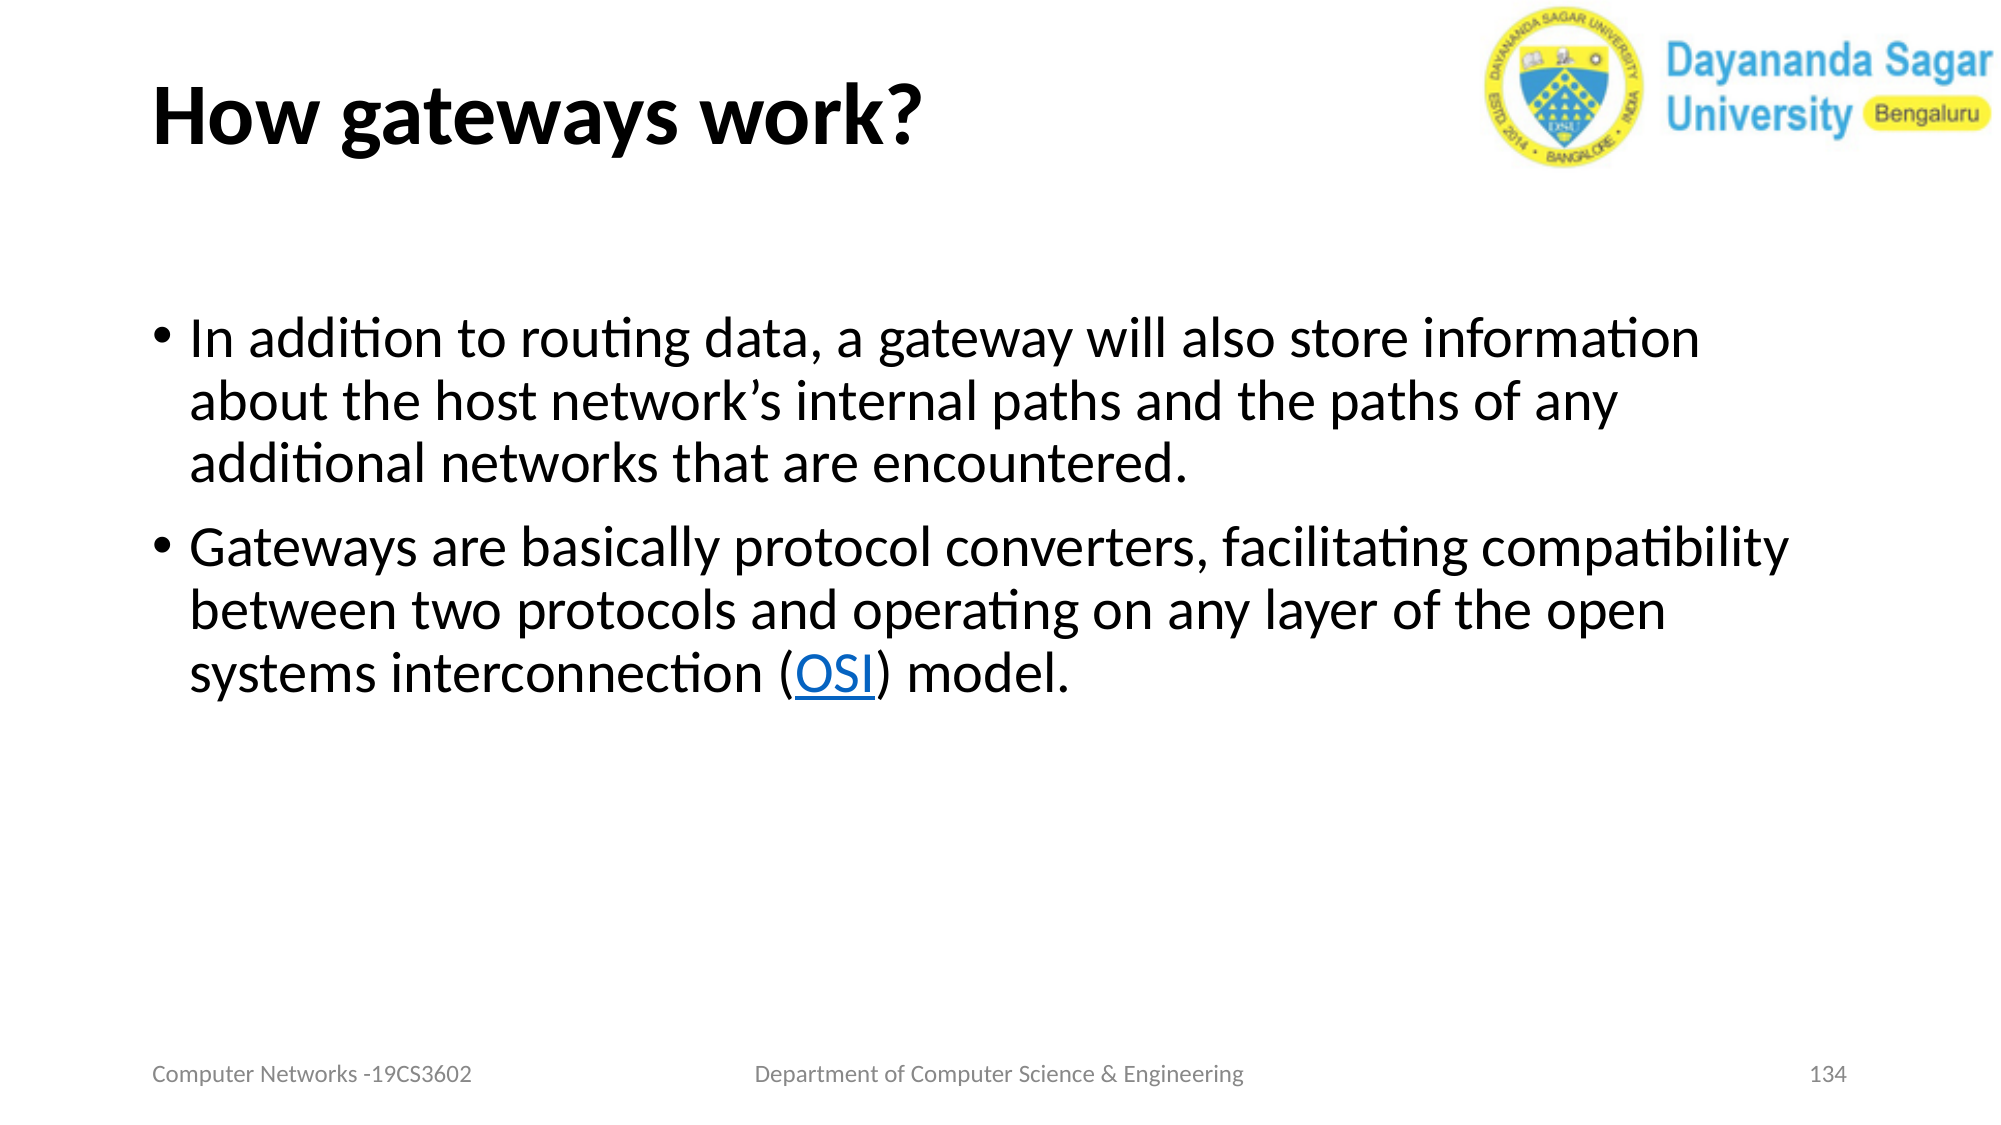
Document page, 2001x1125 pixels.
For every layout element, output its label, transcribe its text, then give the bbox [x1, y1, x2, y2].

footer Department of Computer Science & Engineering [662, 1042, 1338, 1103]
title How gateways work? [137, 59, 1863, 278]
list In addition to routing data, a gateway will also store information about the host network’s internal paths and the paths of any additional networks that are encountered. Gateways are basically protocol converters, facilitating compatibility between two protocols and operating on any layer of the open systems interconnection (OSI) model. [137, 299, 1863, 1014]
slide_number ‹#› [1412, 1042, 1863, 1103]
slide_number 12.‹#› [1479, 0, 2000, 175]
slide_number Computer Networks -19CS3602 [137, 1042, 588, 1103]
